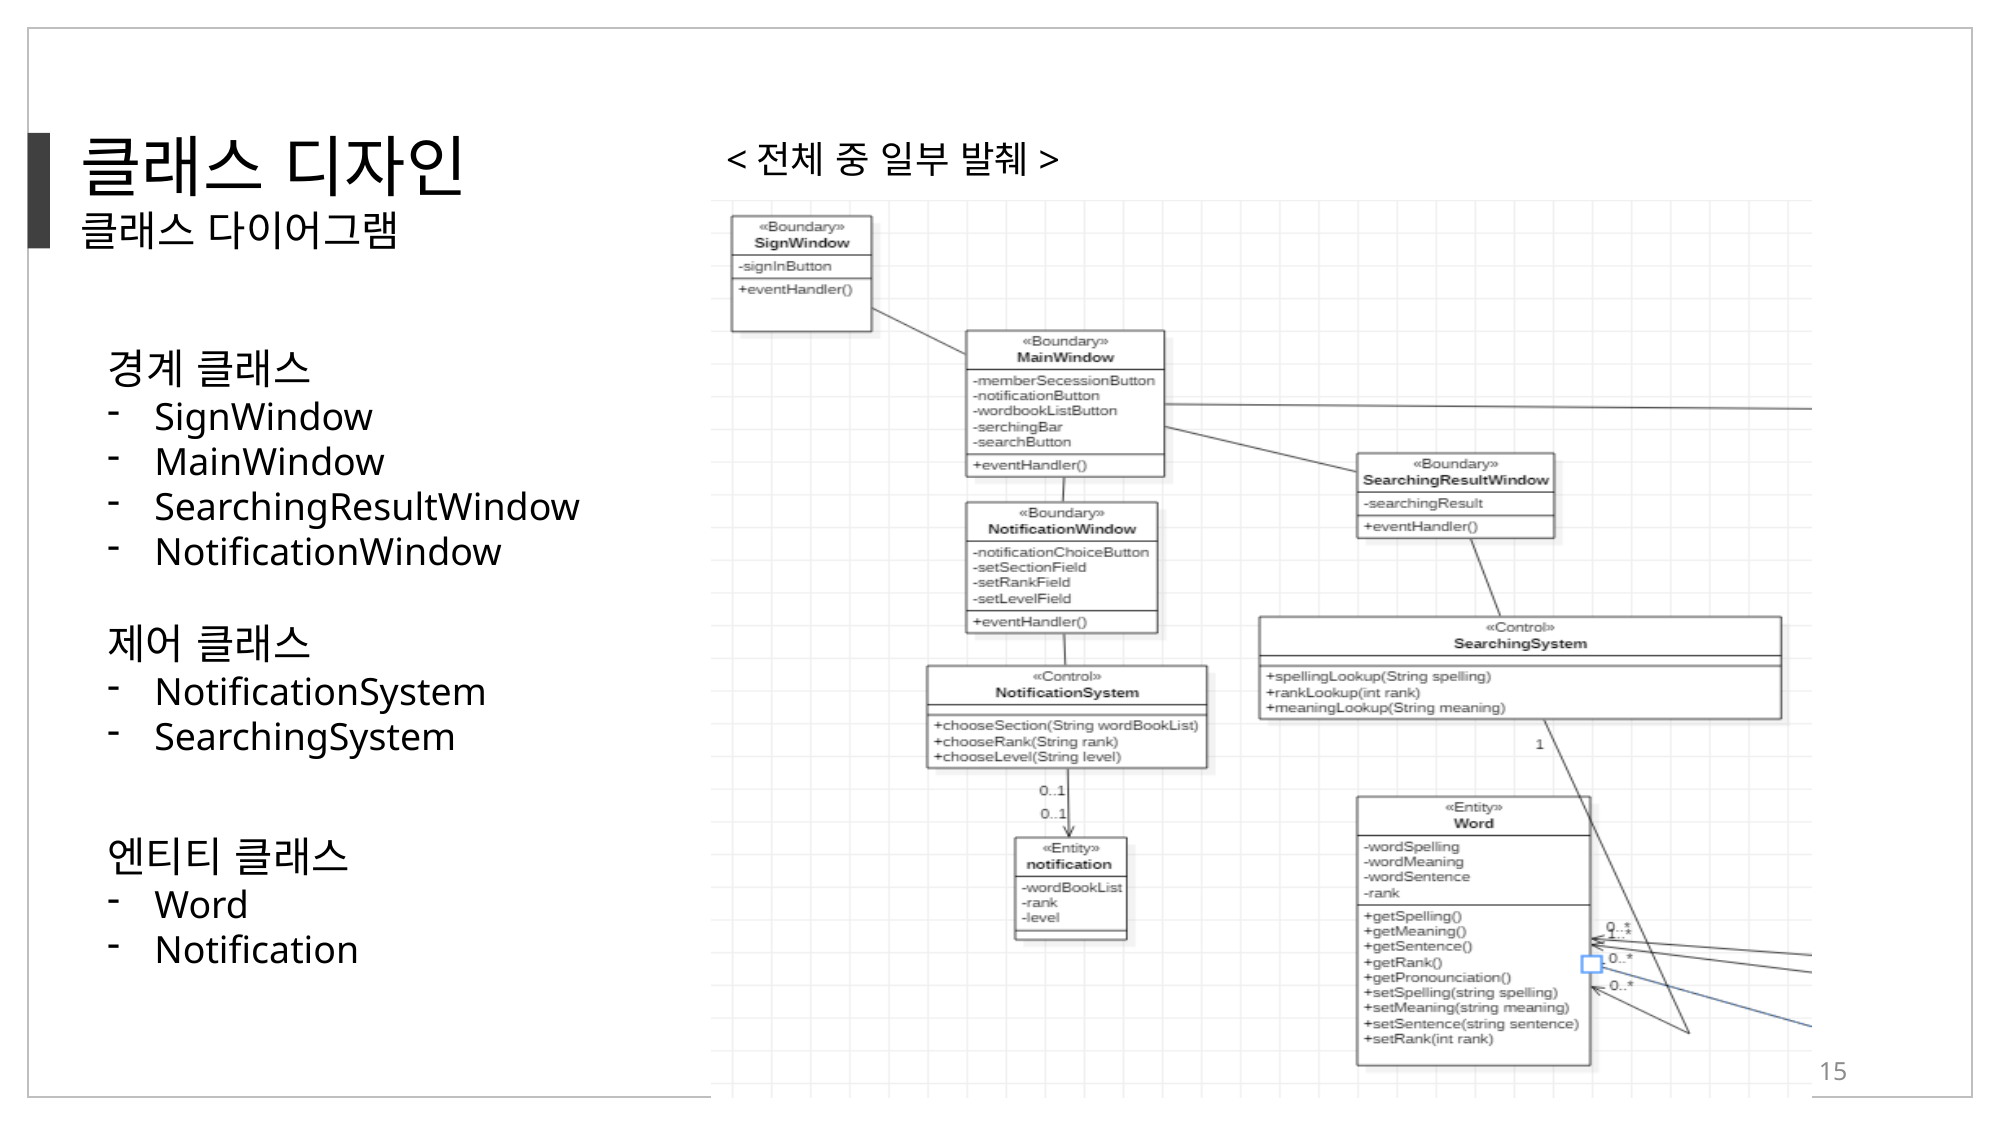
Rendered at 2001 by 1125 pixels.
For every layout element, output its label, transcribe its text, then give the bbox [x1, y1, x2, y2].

text_box 경계 클래스 SignWindow MainWindow SearchingResultWindow NotificationWindow [92, 335, 600, 581]
text_box <전체 중 일부 발췌> [711, 128, 1100, 189]
text_box 제어 클래스 NotificationSystem SearchingSystem [92, 610, 551, 766]
slide_number 15 [1412, 1042, 1863, 1103]
text_box [27, 27, 1973, 1098]
text_box 클래스 디자인 클래스 다이어그램 [65, 117, 863, 263]
picture [711, 200, 1812, 1098]
text_box 엔티티 클래스 Word Notification [92, 823, 551, 979]
text_box [27, 132, 51, 249]
